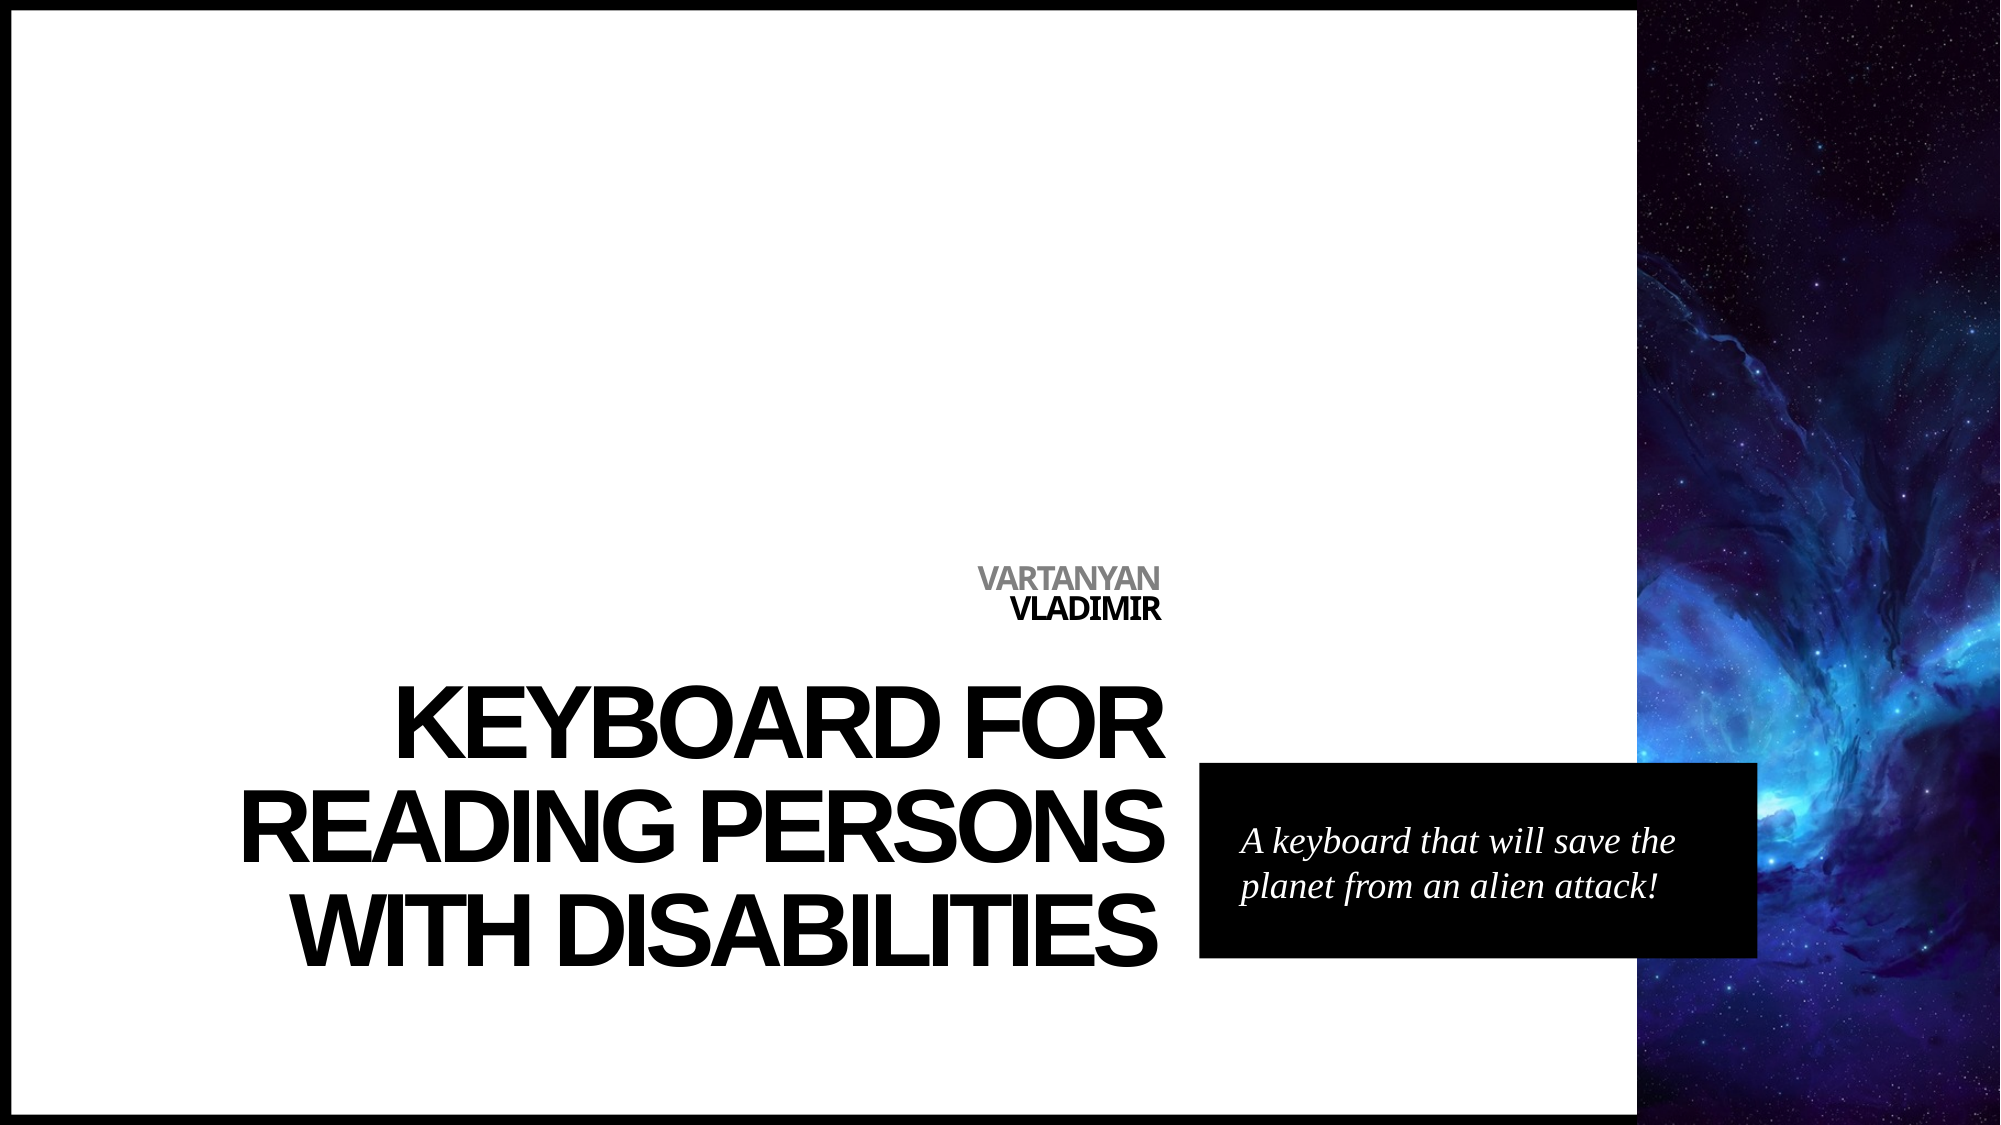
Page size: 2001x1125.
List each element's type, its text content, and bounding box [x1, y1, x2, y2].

subtitle A keyboard that will save the planet from an alien attack! [1199, 762, 1637, 959]
text_box VARTANYAN VLADIMIR [889, 562, 1163, 627]
picture [1637, 0, 2000, 1125]
title Keyboard for reading persons with disabilities [47, 628, 1163, 988]
